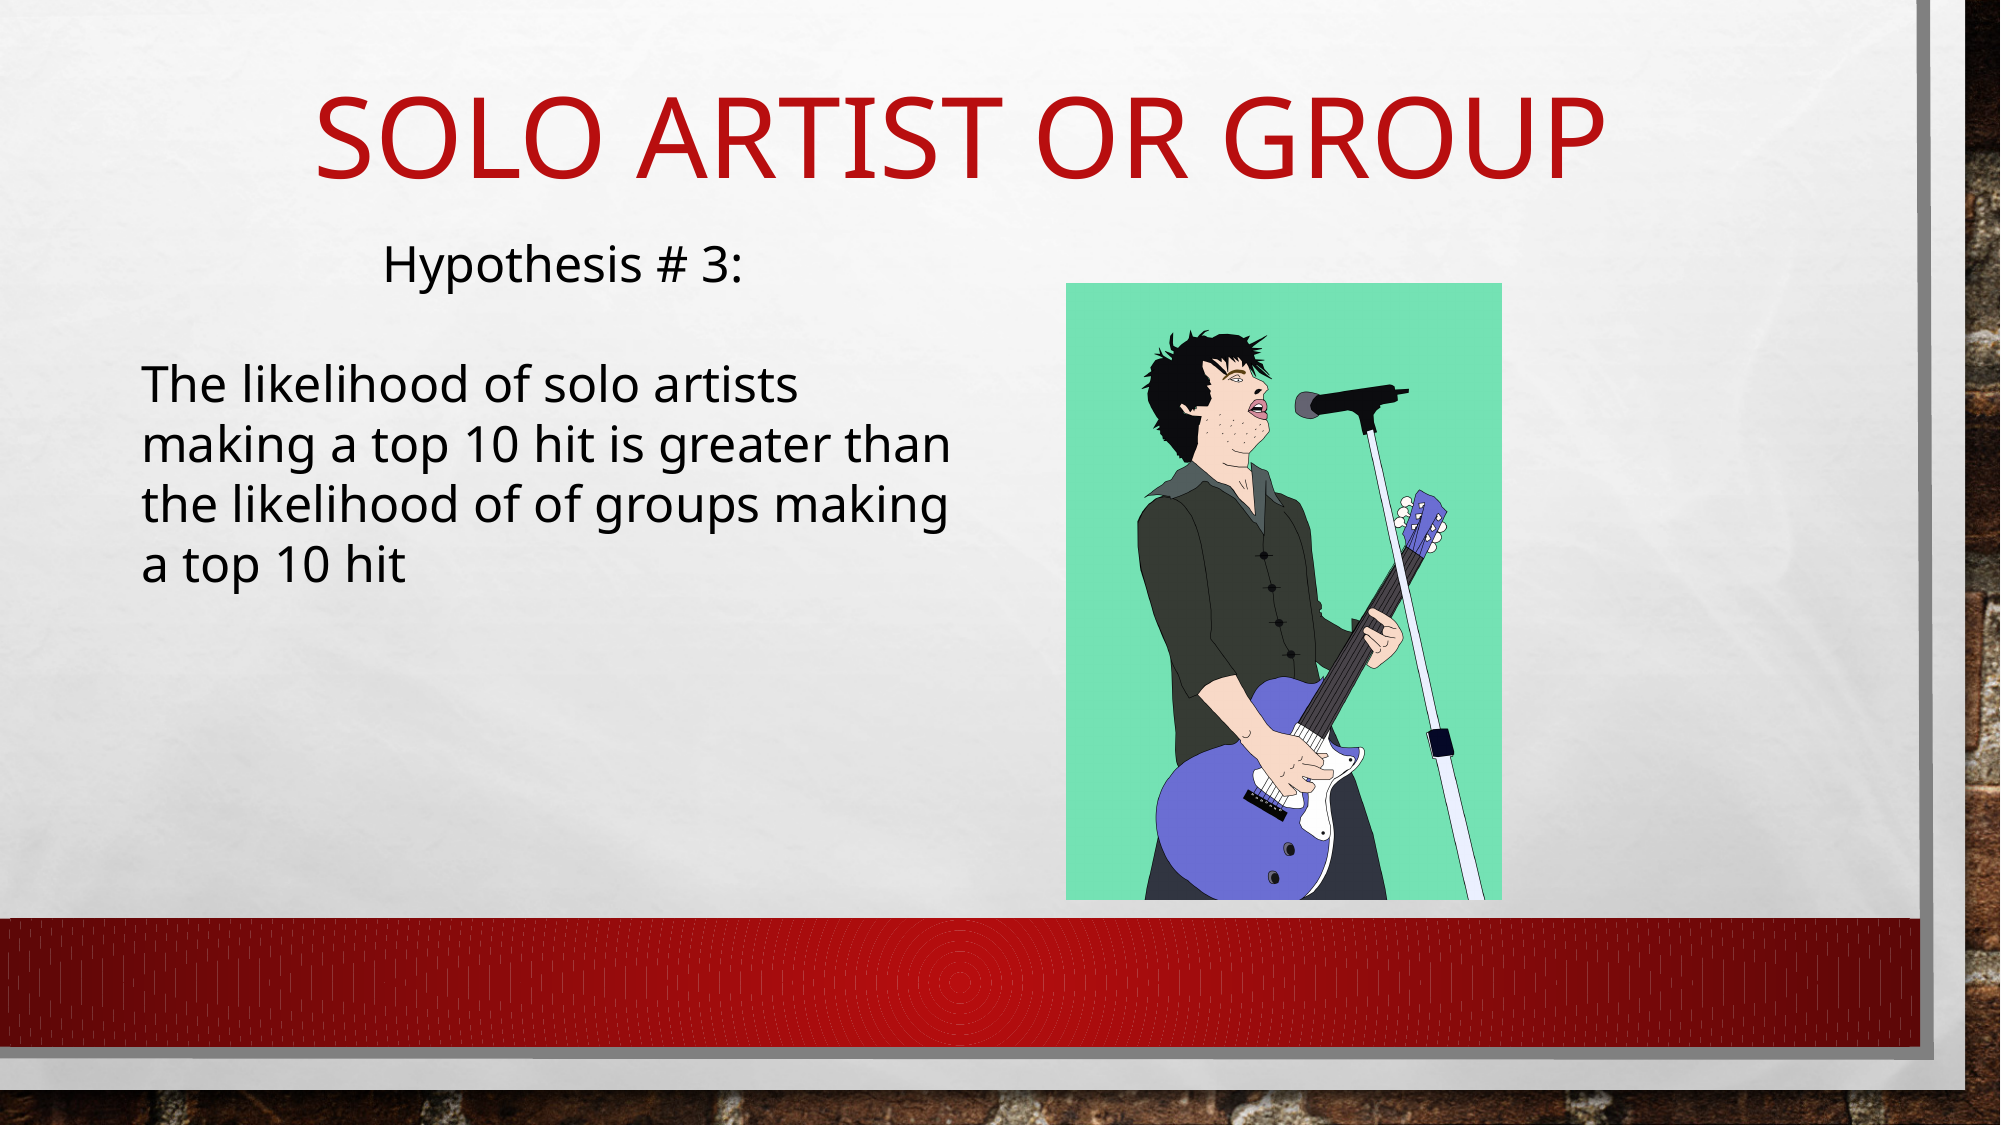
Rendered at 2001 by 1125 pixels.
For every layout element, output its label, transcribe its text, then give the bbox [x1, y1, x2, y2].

text_box Hypothesis # 3: The likelihood of solo artists making a top 10 hit is greater than the likelihood of of groups making a top 10 hit [126, 224, 1000, 600]
picture [1065, 283, 1503, 901]
title Solo Artist or Group [108, 47, 1815, 237]
picture [0, 0, 2000, 1125]
